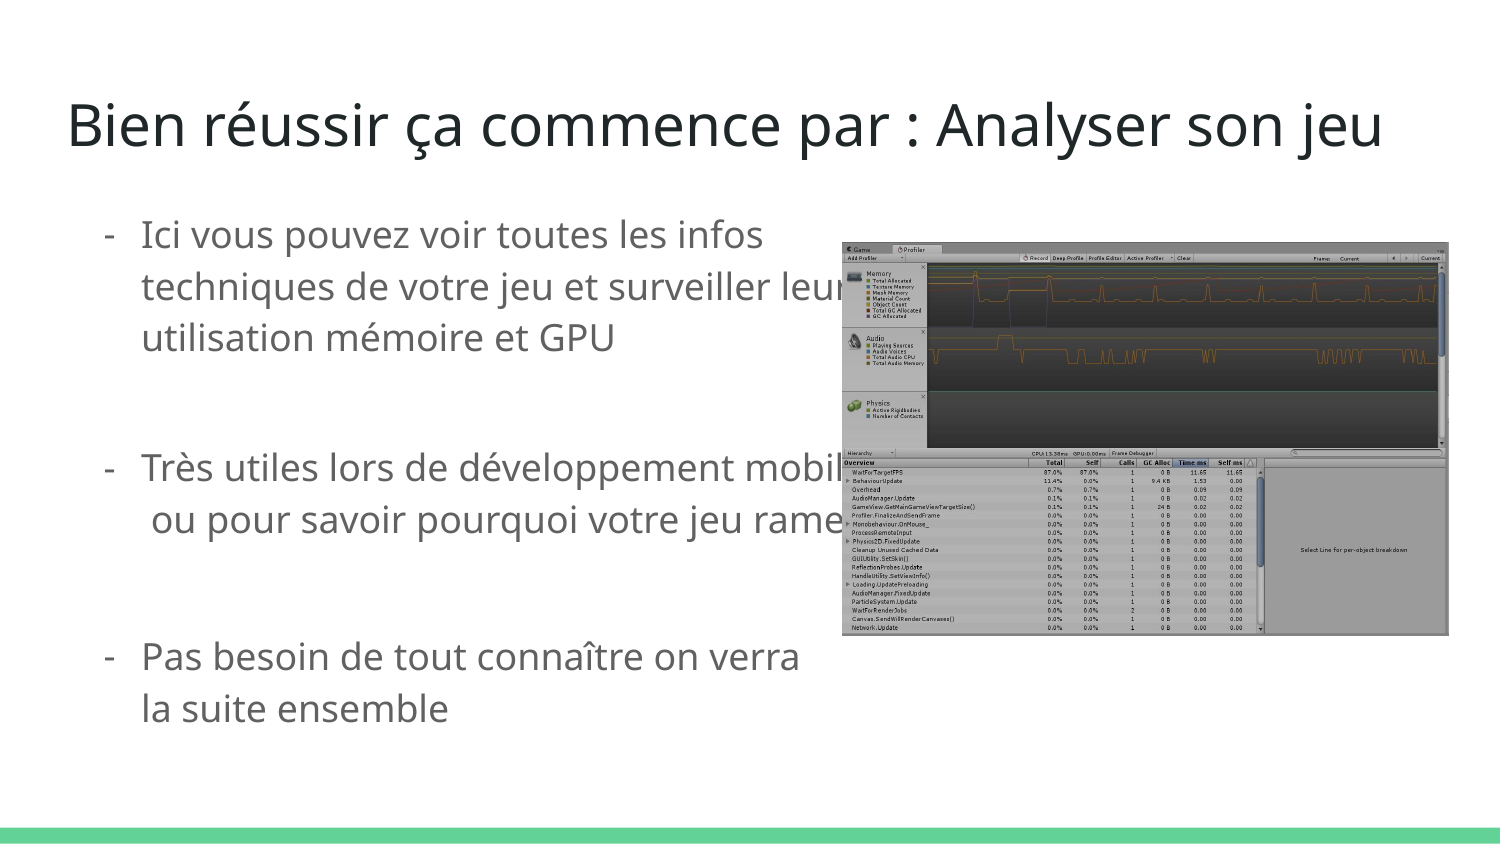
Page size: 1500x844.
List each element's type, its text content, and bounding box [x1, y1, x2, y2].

picture [842, 242, 1450, 636]
title Bien réussir ça commence par : Analyser son jeu [51, 72, 1449, 167]
list Ici vous pouvez voir toutes les infos techniques de votre jeu et surveiller leur utilisation mémoire et GPU Très utiles lors de développement mobile ou pour savoir pourquoi votre jeu rame Pas besoin de tout connaître on verra la suite ensemble [51, 189, 1449, 750]
